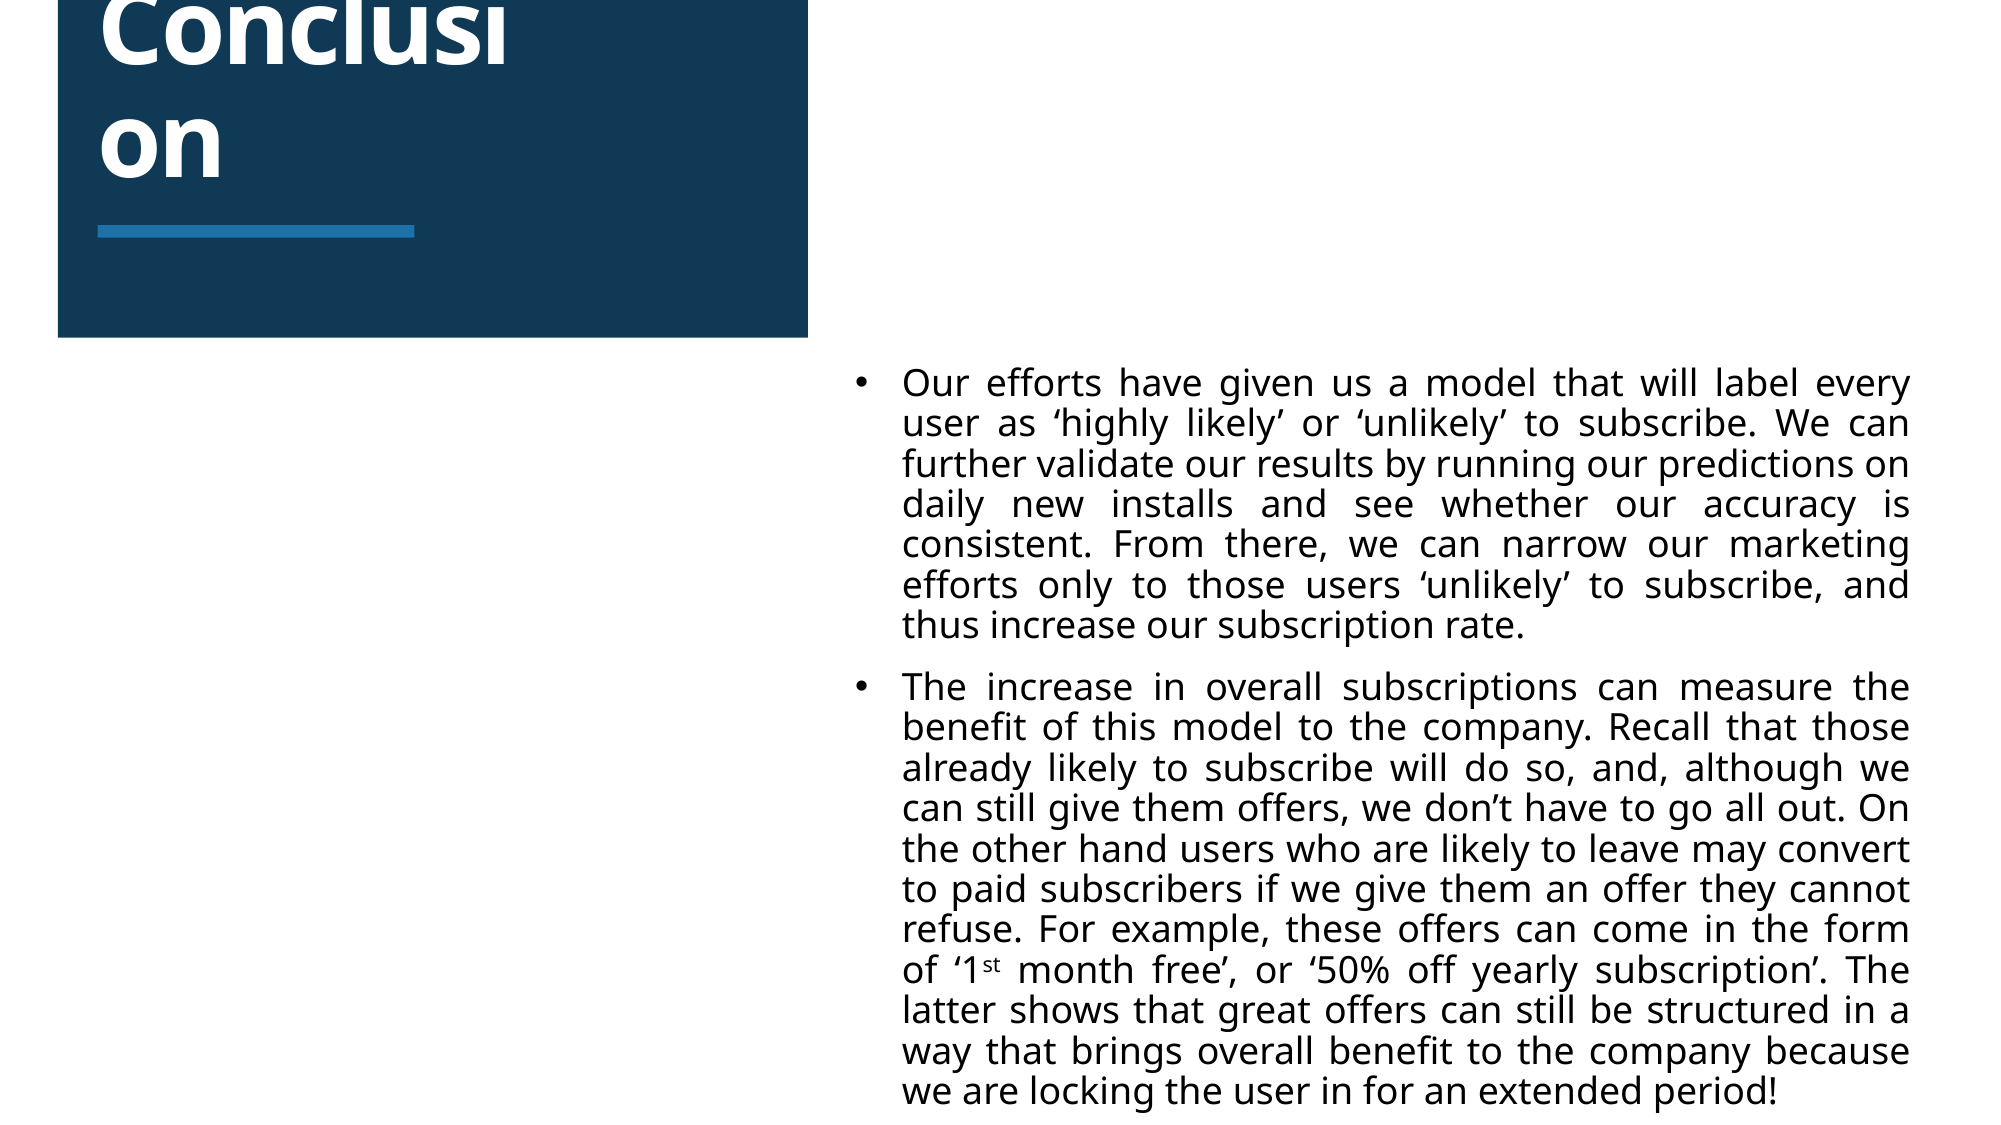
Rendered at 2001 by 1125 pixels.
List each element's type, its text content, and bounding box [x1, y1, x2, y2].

list Our efforts have given us a model that will label every user as ‘highly likely’ or ‘unlikely’ to subscribe. We can further validate our results by running our predictions on daily new installs and see whether our accuracy is consistent. From there, we can narrow our marketing efforts only to those users ‘unlikely’ to subscribe, and thus increase our subscription rate. The increase in overall subscriptions can measure the benefit of this model to the company. Recall that those already likely to subscribe will do so, and, although we can still give them offers, we don’t have to go all out. On the other hand users who are likely to leave may convert to paid subscribers if we give them an offer they cannot refuse. For example, these offers can come in the form of ‘1st month free’, or ‘50% off yearly subscription’. The latter shows that great offers can still be structured in a way that brings overall benefit to the company because we are locking the user in for an extended period! [840, 351, 1927, 1125]
title Conclusion [97, 31, 586, 200]
